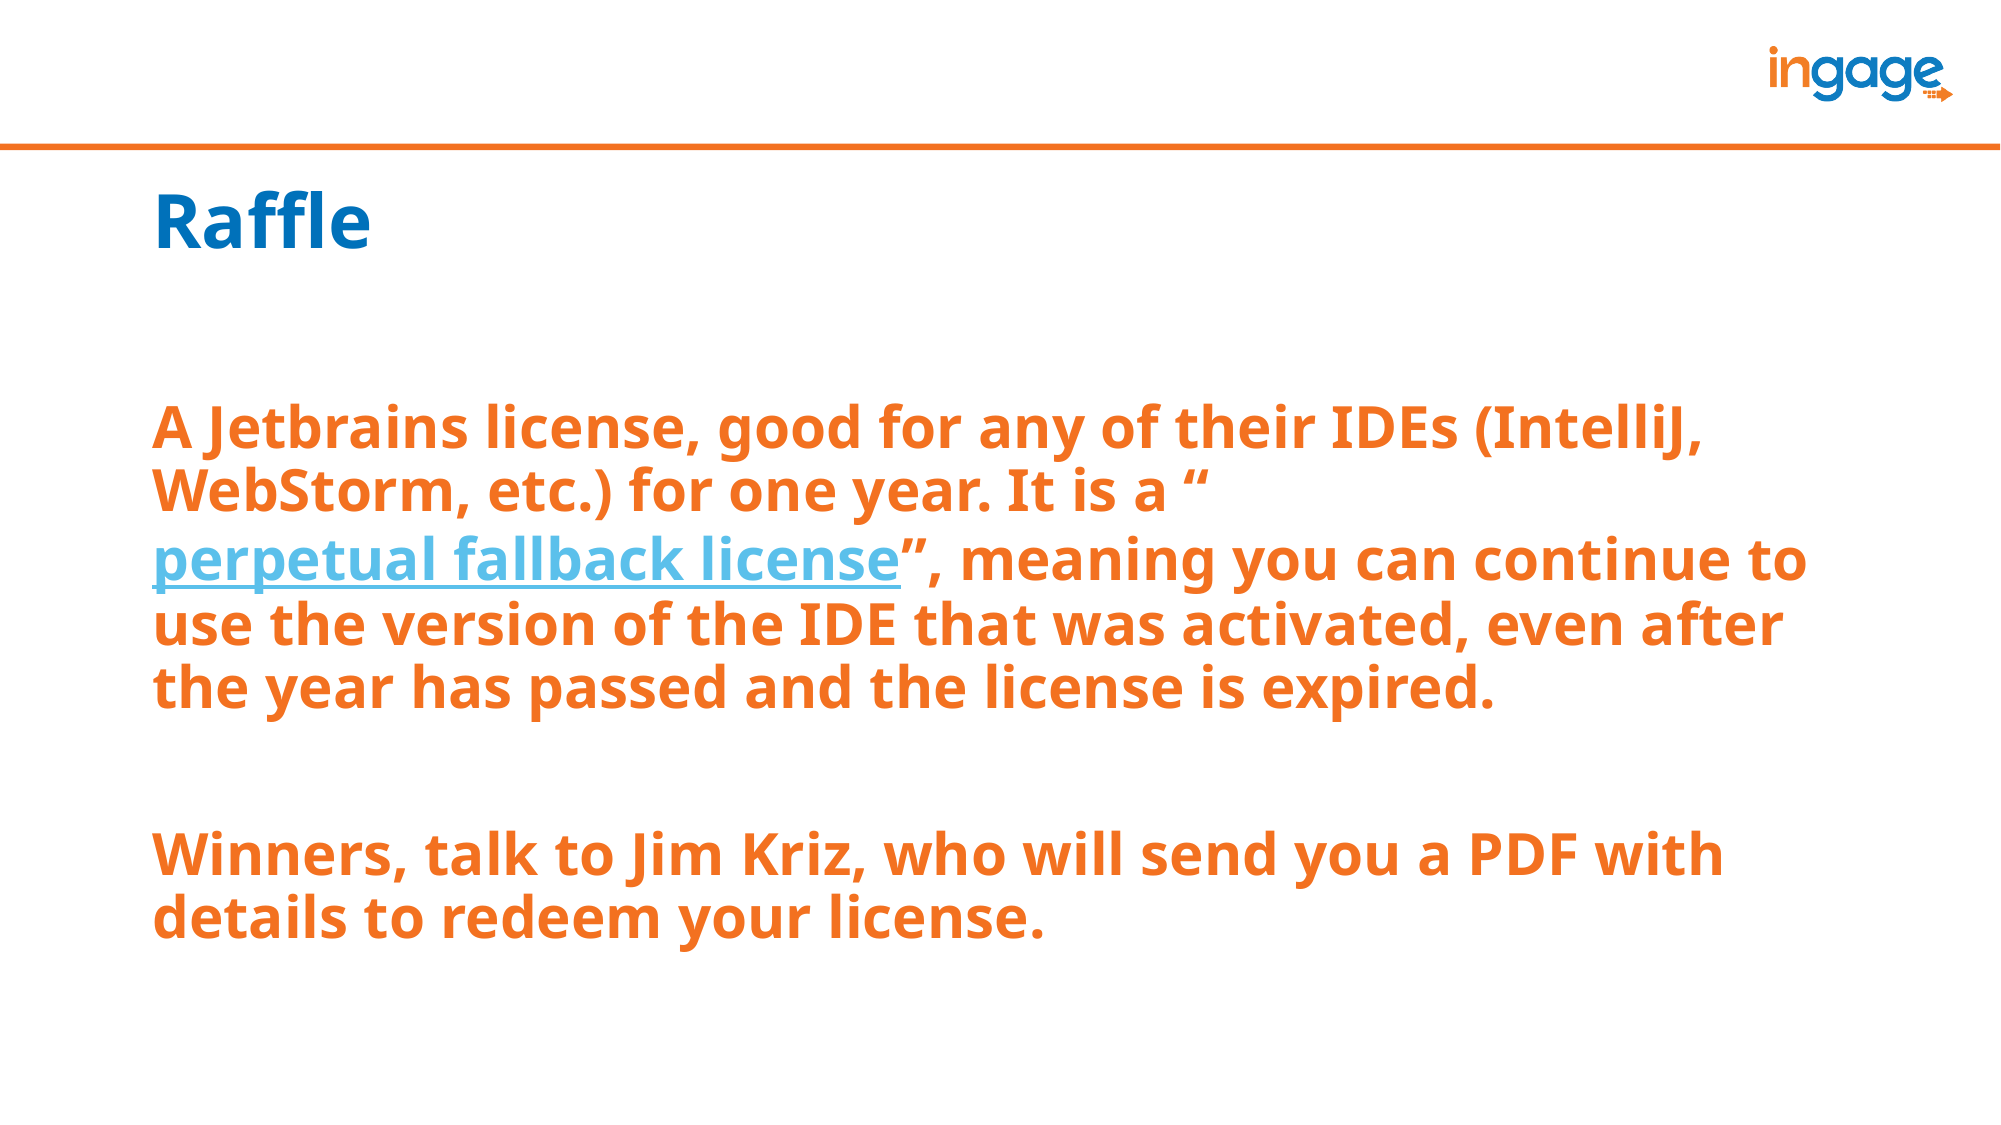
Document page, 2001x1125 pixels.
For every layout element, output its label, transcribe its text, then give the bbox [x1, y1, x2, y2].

list A Jetbrains license, good for any of their IDEs (IntelliJ, WebStorm, etc.) for one year. It is a “perpetual fallback license”, meaning you can continue to use the version of the IDE that was activated, even after the year has passed and the license is expired. Winners, talk to Jim Kriz, who will send you a PDF with details to redeem your license. [137, 299, 1863, 1014]
picture [1762, 25, 1992, 125]
title Raffle [137, 176, 1863, 299]
